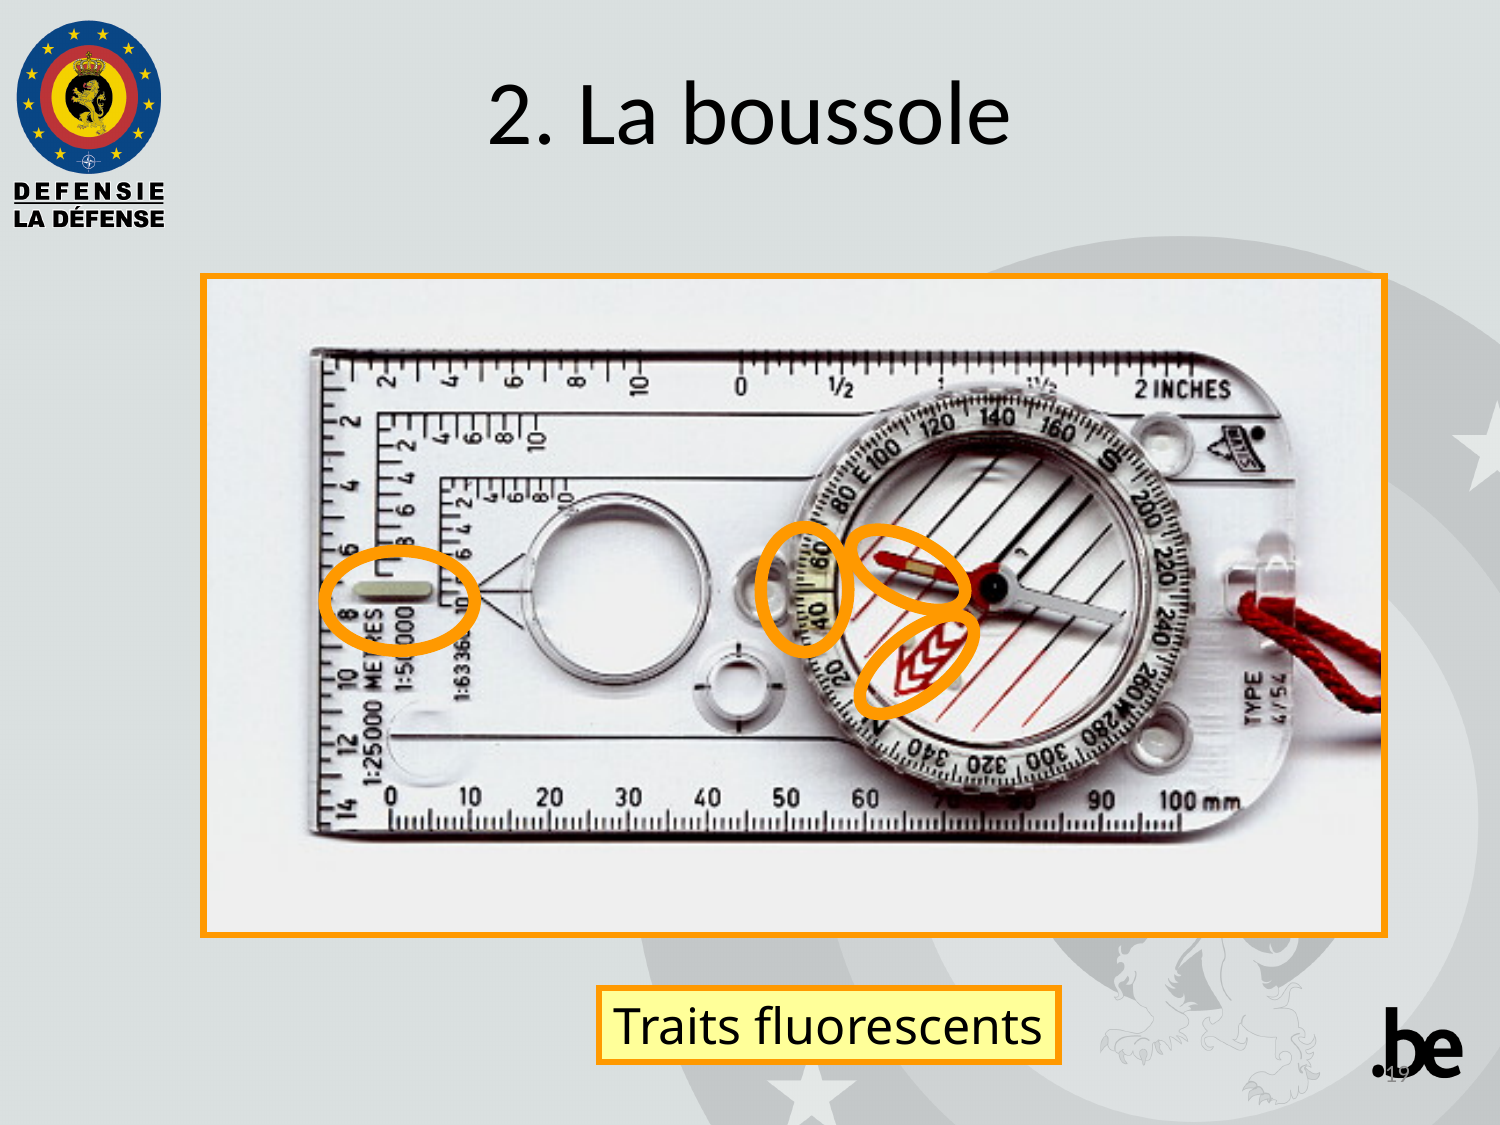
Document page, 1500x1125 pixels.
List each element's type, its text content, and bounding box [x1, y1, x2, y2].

text_box Traits fluorescents [599, 987, 1059, 1063]
slide_number 19 [1074, 1042, 1425, 1103]
text_box 2. La boussole [74, 45, 1425, 233]
picture [0, 0, 1500, 1125]
